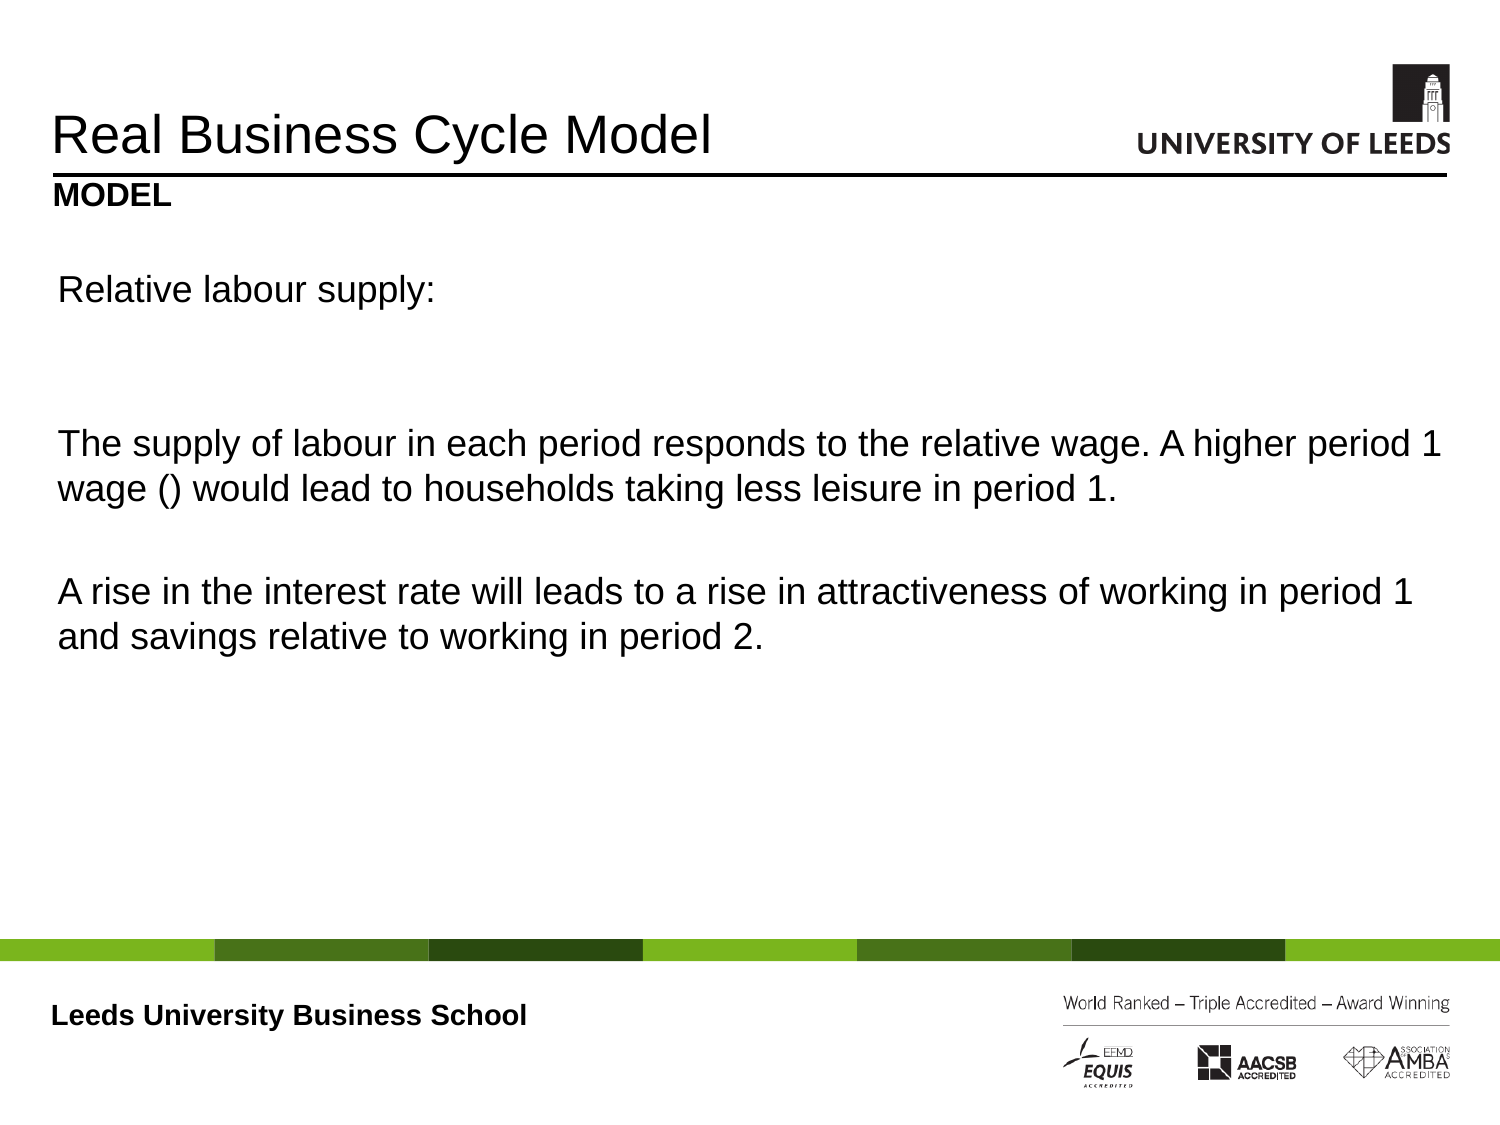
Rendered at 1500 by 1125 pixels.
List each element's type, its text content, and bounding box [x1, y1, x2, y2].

title Real Business Cycle Model [51, 35, 1111, 165]
text_box MODEL [37, 165, 1449, 220]
